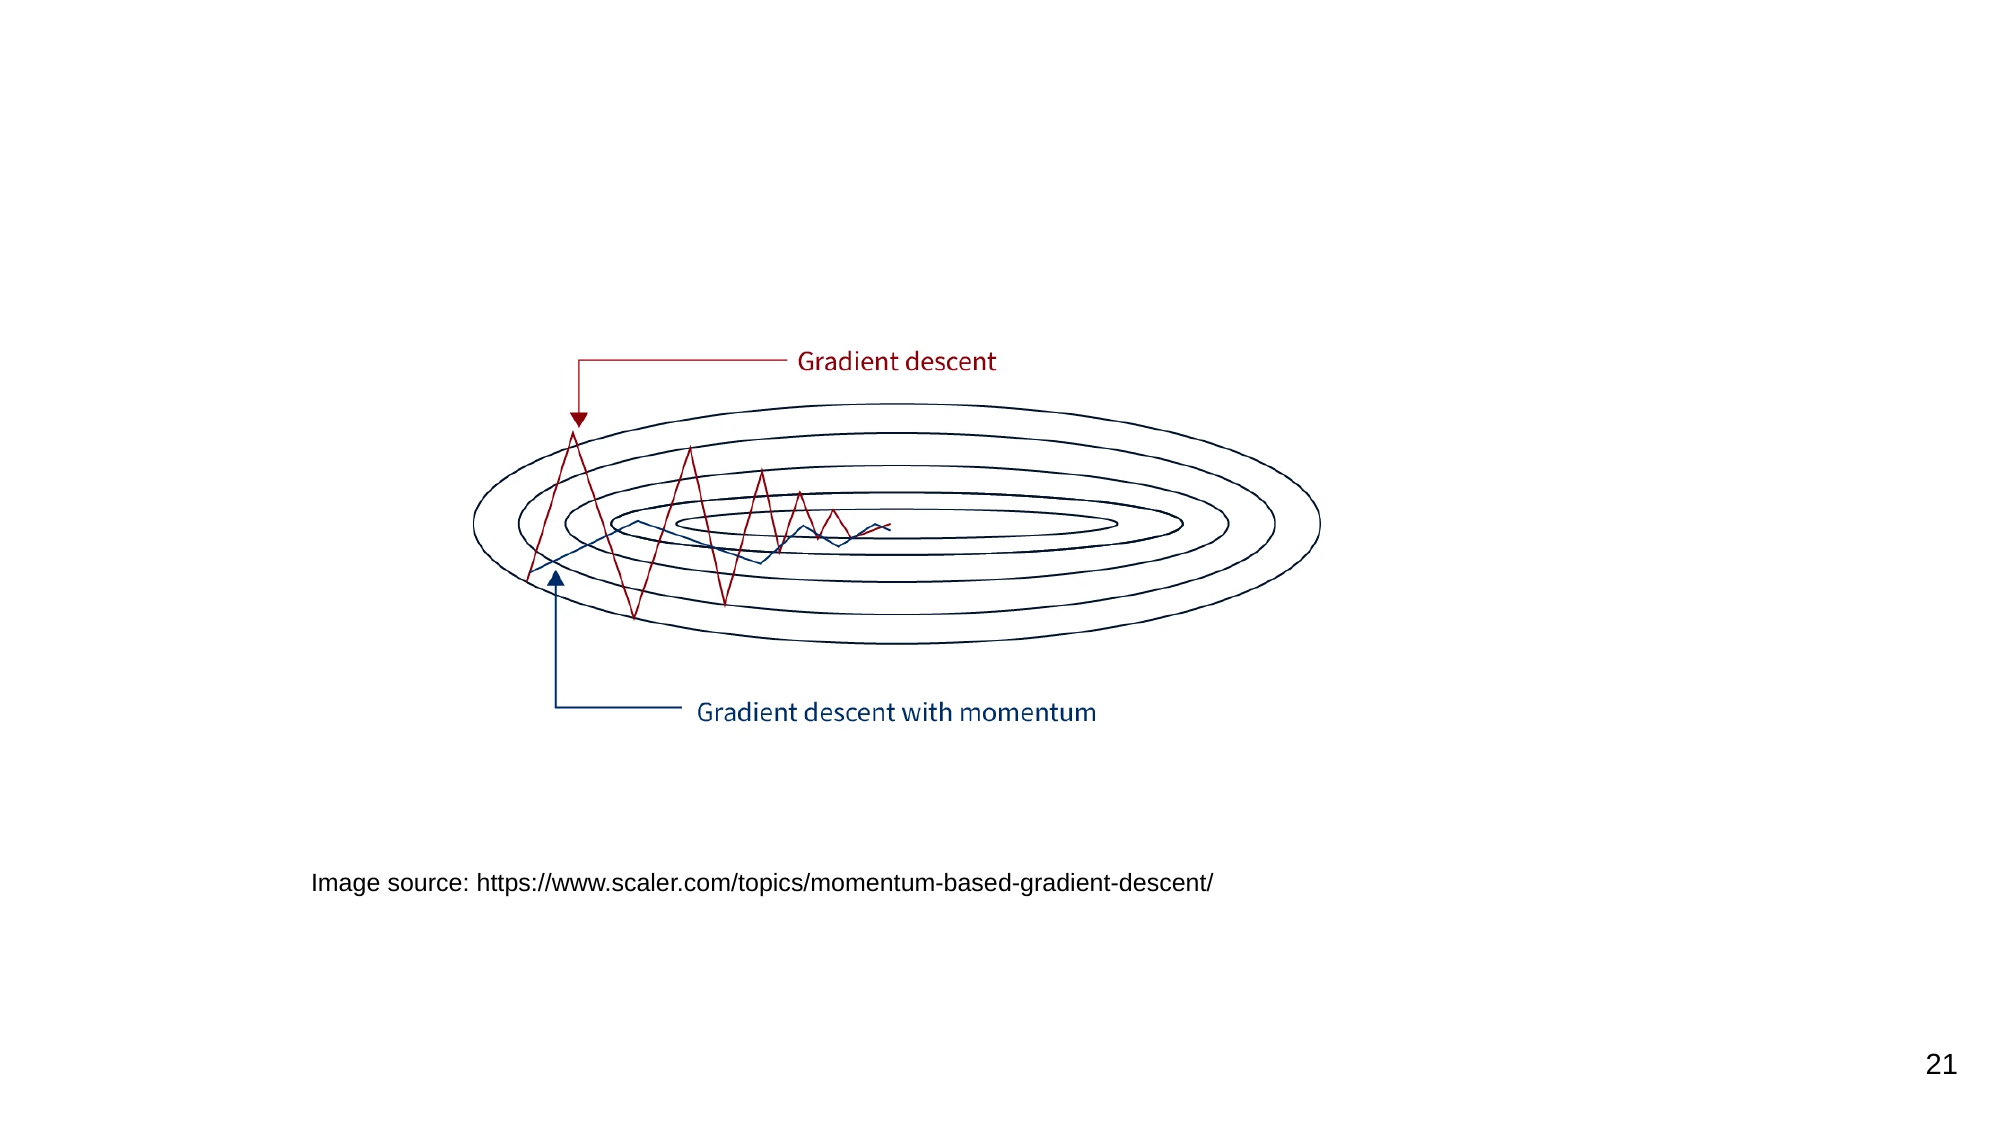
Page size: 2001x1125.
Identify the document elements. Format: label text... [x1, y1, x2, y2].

slide_number 21 [1853, 1019, 1974, 1106]
text_box Image source: https://www.scaler.com/topics/momentum-based-gradient-descent/ [296, 858, 1297, 904]
picture [134, 228, 1660, 769]
